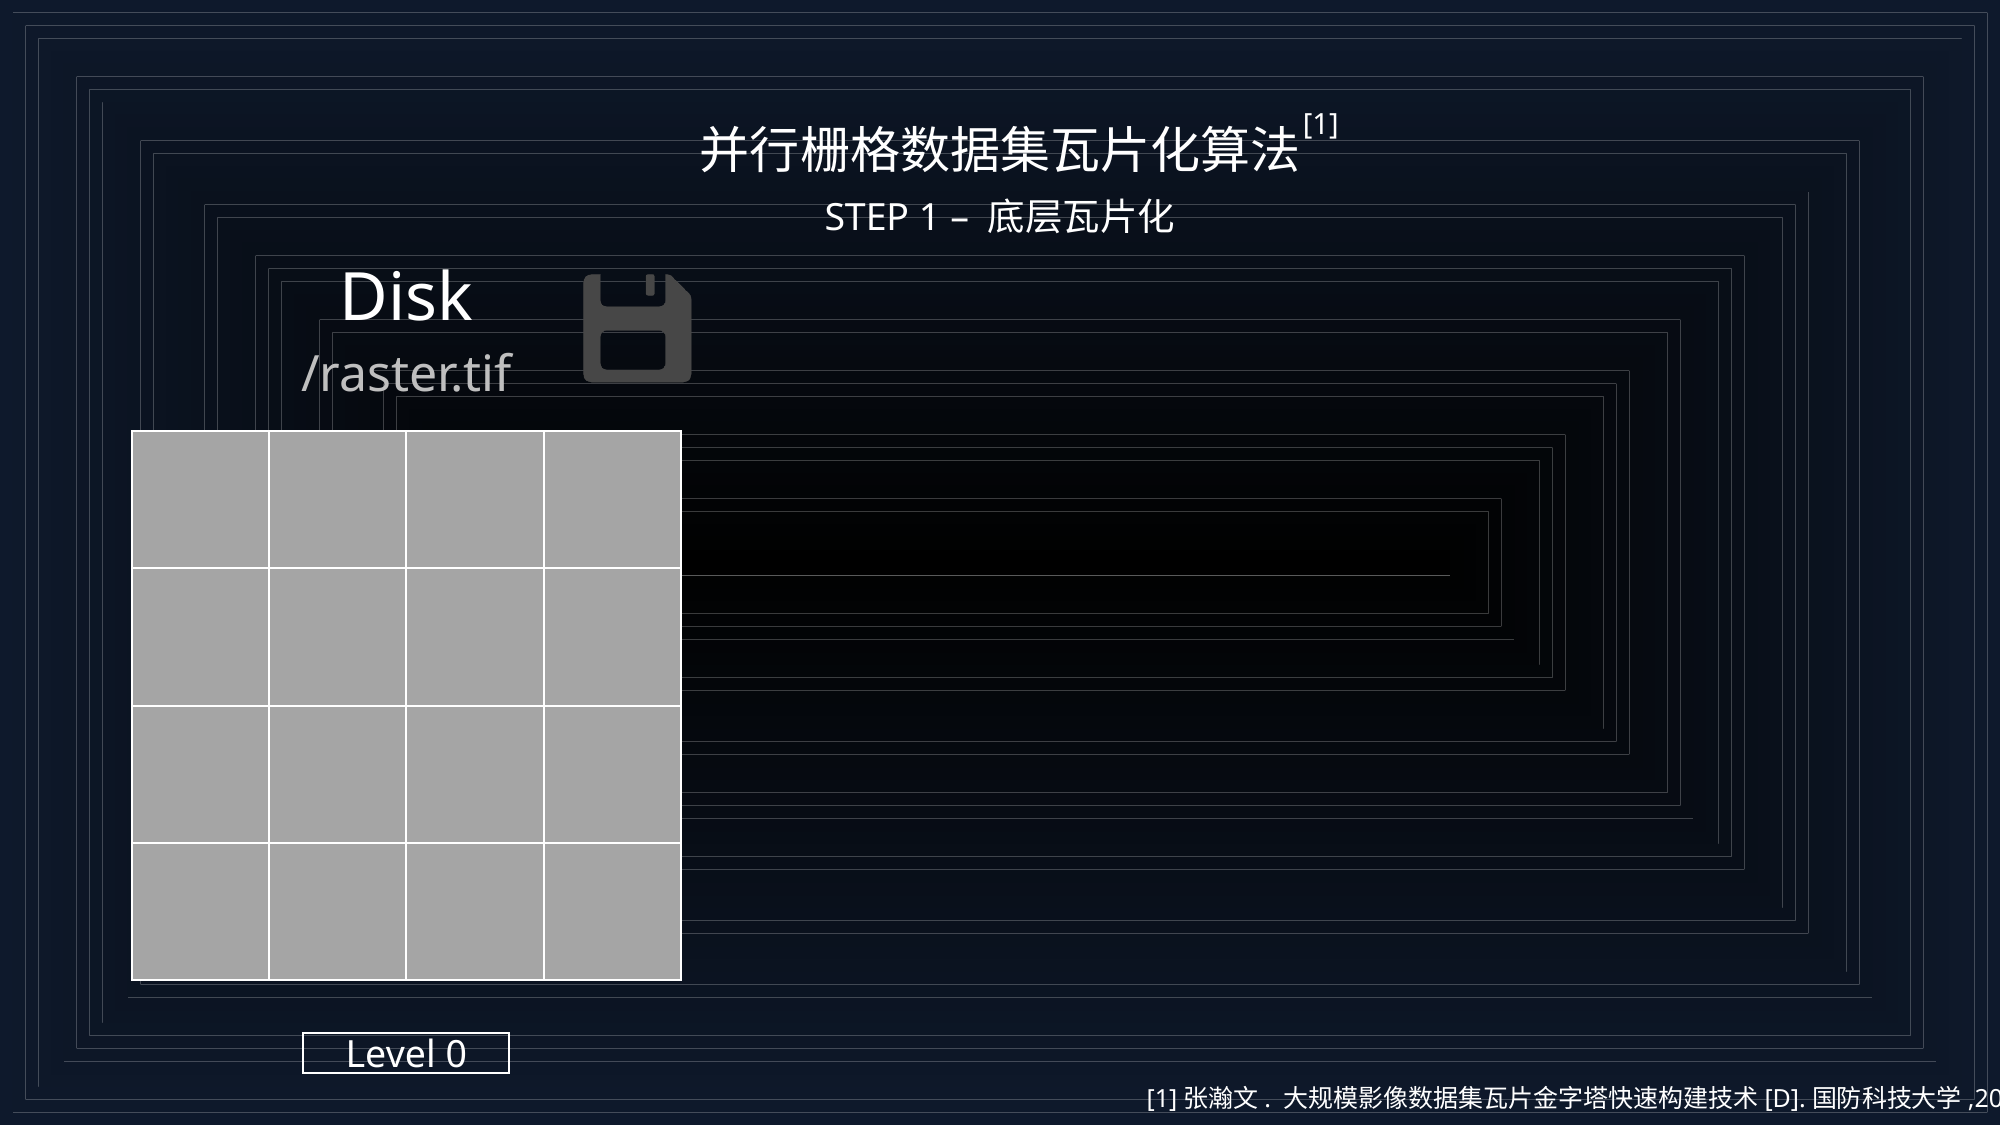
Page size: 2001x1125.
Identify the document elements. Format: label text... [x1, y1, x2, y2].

text_box [131, 567, 268, 705]
text_box [268, 842, 405, 981]
text_box [543, 567, 682, 705]
text_box /raster.tif [275, 333, 538, 409]
text_box [131, 430, 268, 567]
text_box STEP 1 – 底层瓦片化 [800, 185, 1200, 245]
text_box Disk [320, 245, 493, 333]
text_box [405, 430, 543, 567]
text_box [543, 842, 682, 981]
picture [568, 259, 706, 397]
text_box 并行栅格数据集瓦片化算法 [681, 110, 1319, 186]
text_box [405, 705, 543, 842]
text_box [405, 567, 543, 705]
text_box Level 0 [302, 1032, 510, 1074]
text_box [1]张瀚文. 大规模影像数据集瓦片金字塔快速构建技术[D].国防科技大学,2017. [1131, 1074, 2000, 1120]
text_box [1] [1288, 98, 1389, 148]
text_box [268, 567, 405, 705]
text_box [268, 430, 405, 567]
text_box [543, 430, 682, 567]
text_box [543, 705, 682, 842]
text_box [268, 705, 405, 842]
text_box [405, 842, 543, 981]
text_box [131, 842, 268, 981]
text_box [131, 705, 268, 842]
